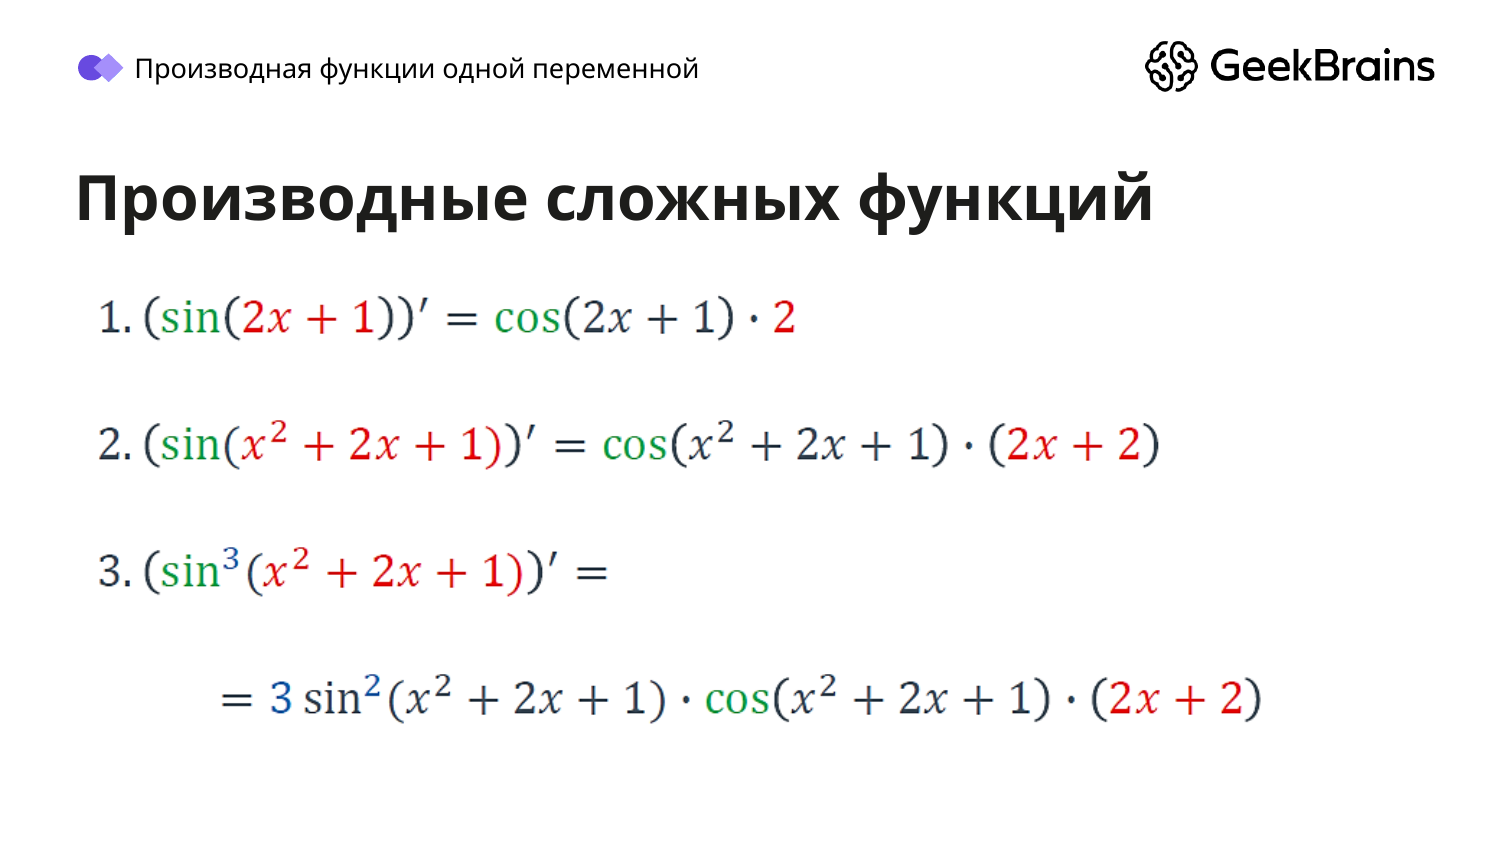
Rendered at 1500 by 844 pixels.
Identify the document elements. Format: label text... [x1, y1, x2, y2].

text_box Производные сложных функций [74, 168, 1215, 220]
text_box [78, 54, 102, 81]
text_box [93, 53, 124, 82]
title Производная функции одной переменной [134, 39, 901, 83]
picture [1145, 39, 1435, 93]
picture [77, 259, 1307, 777]
